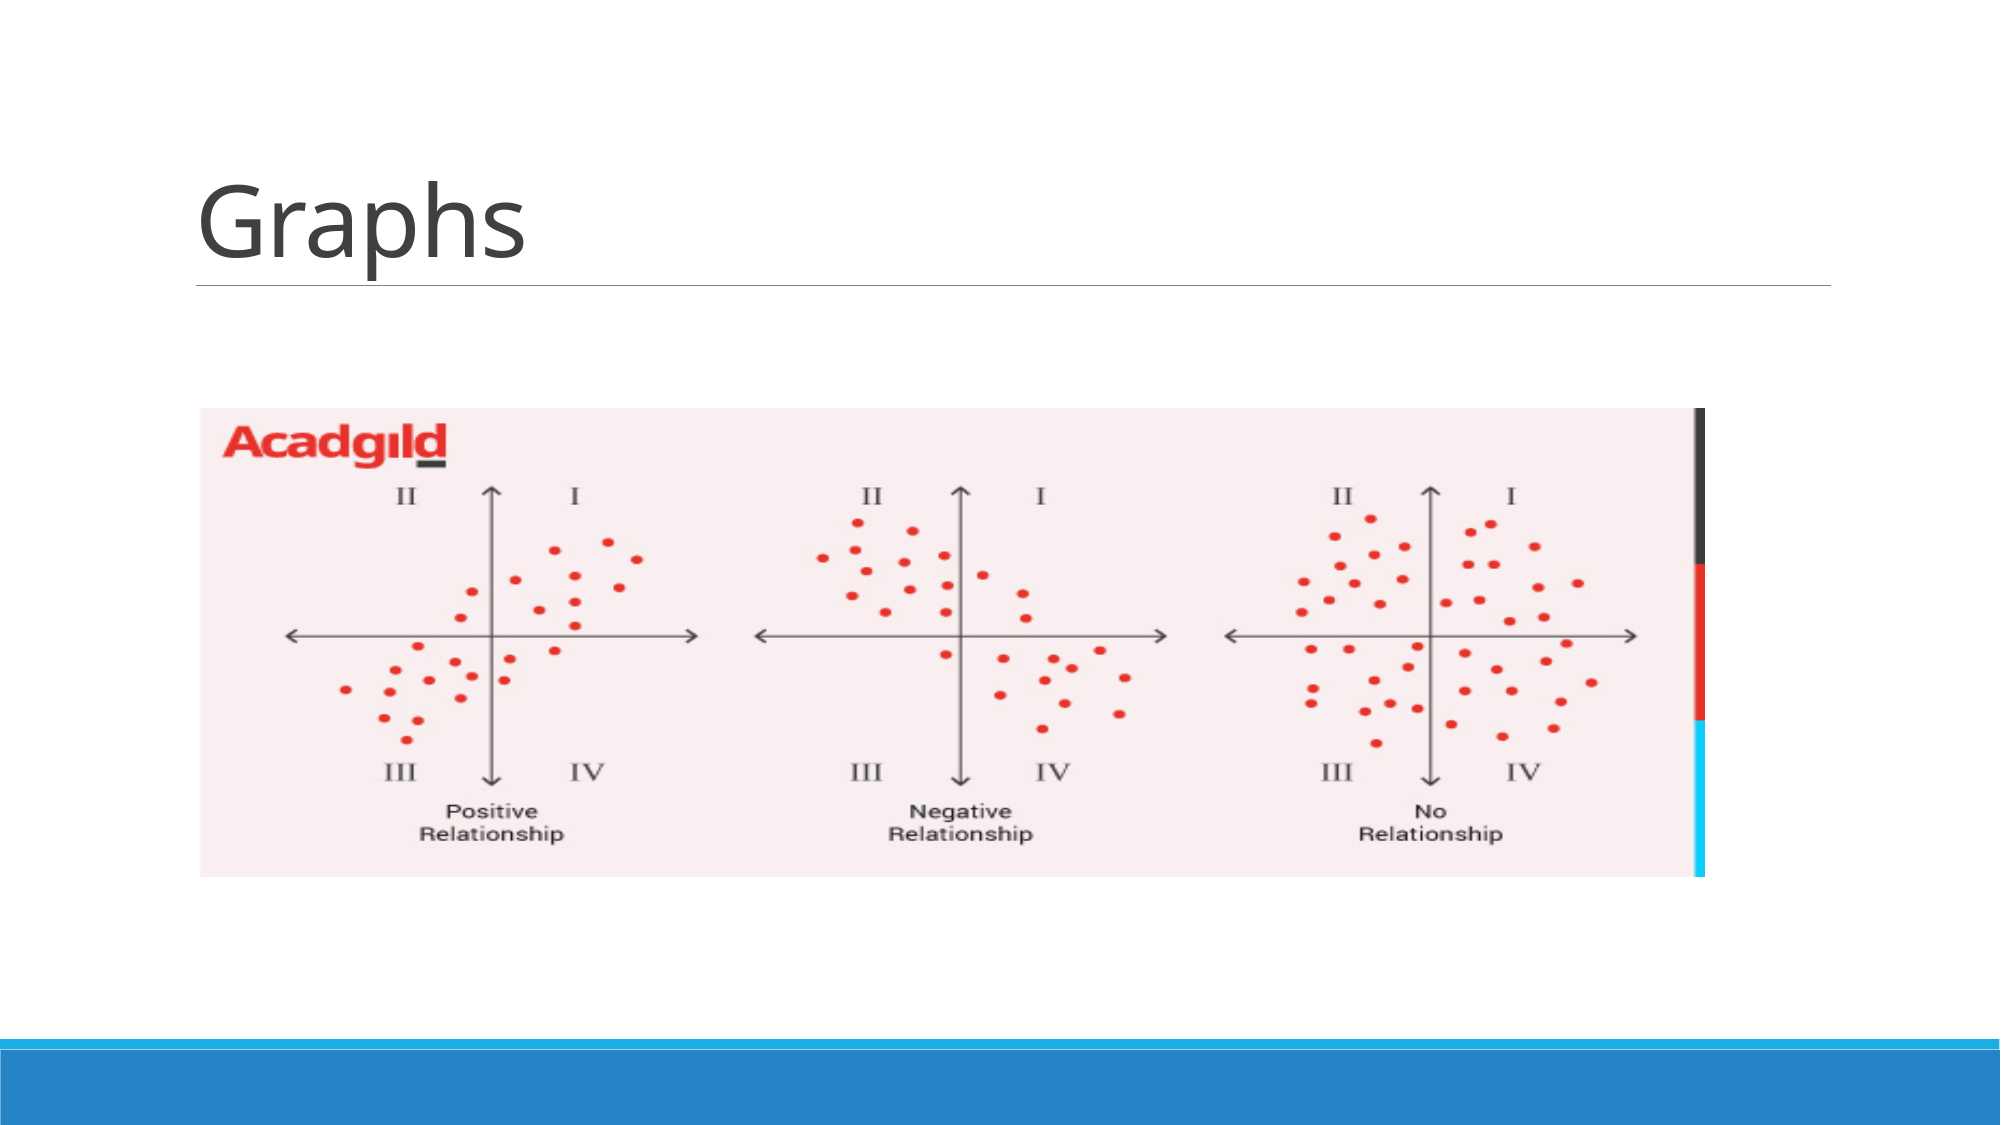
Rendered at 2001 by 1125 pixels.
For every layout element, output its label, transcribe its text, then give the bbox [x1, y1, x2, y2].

title Graphs [180, 47, 1830, 285]
picture [198, 407, 1706, 878]
